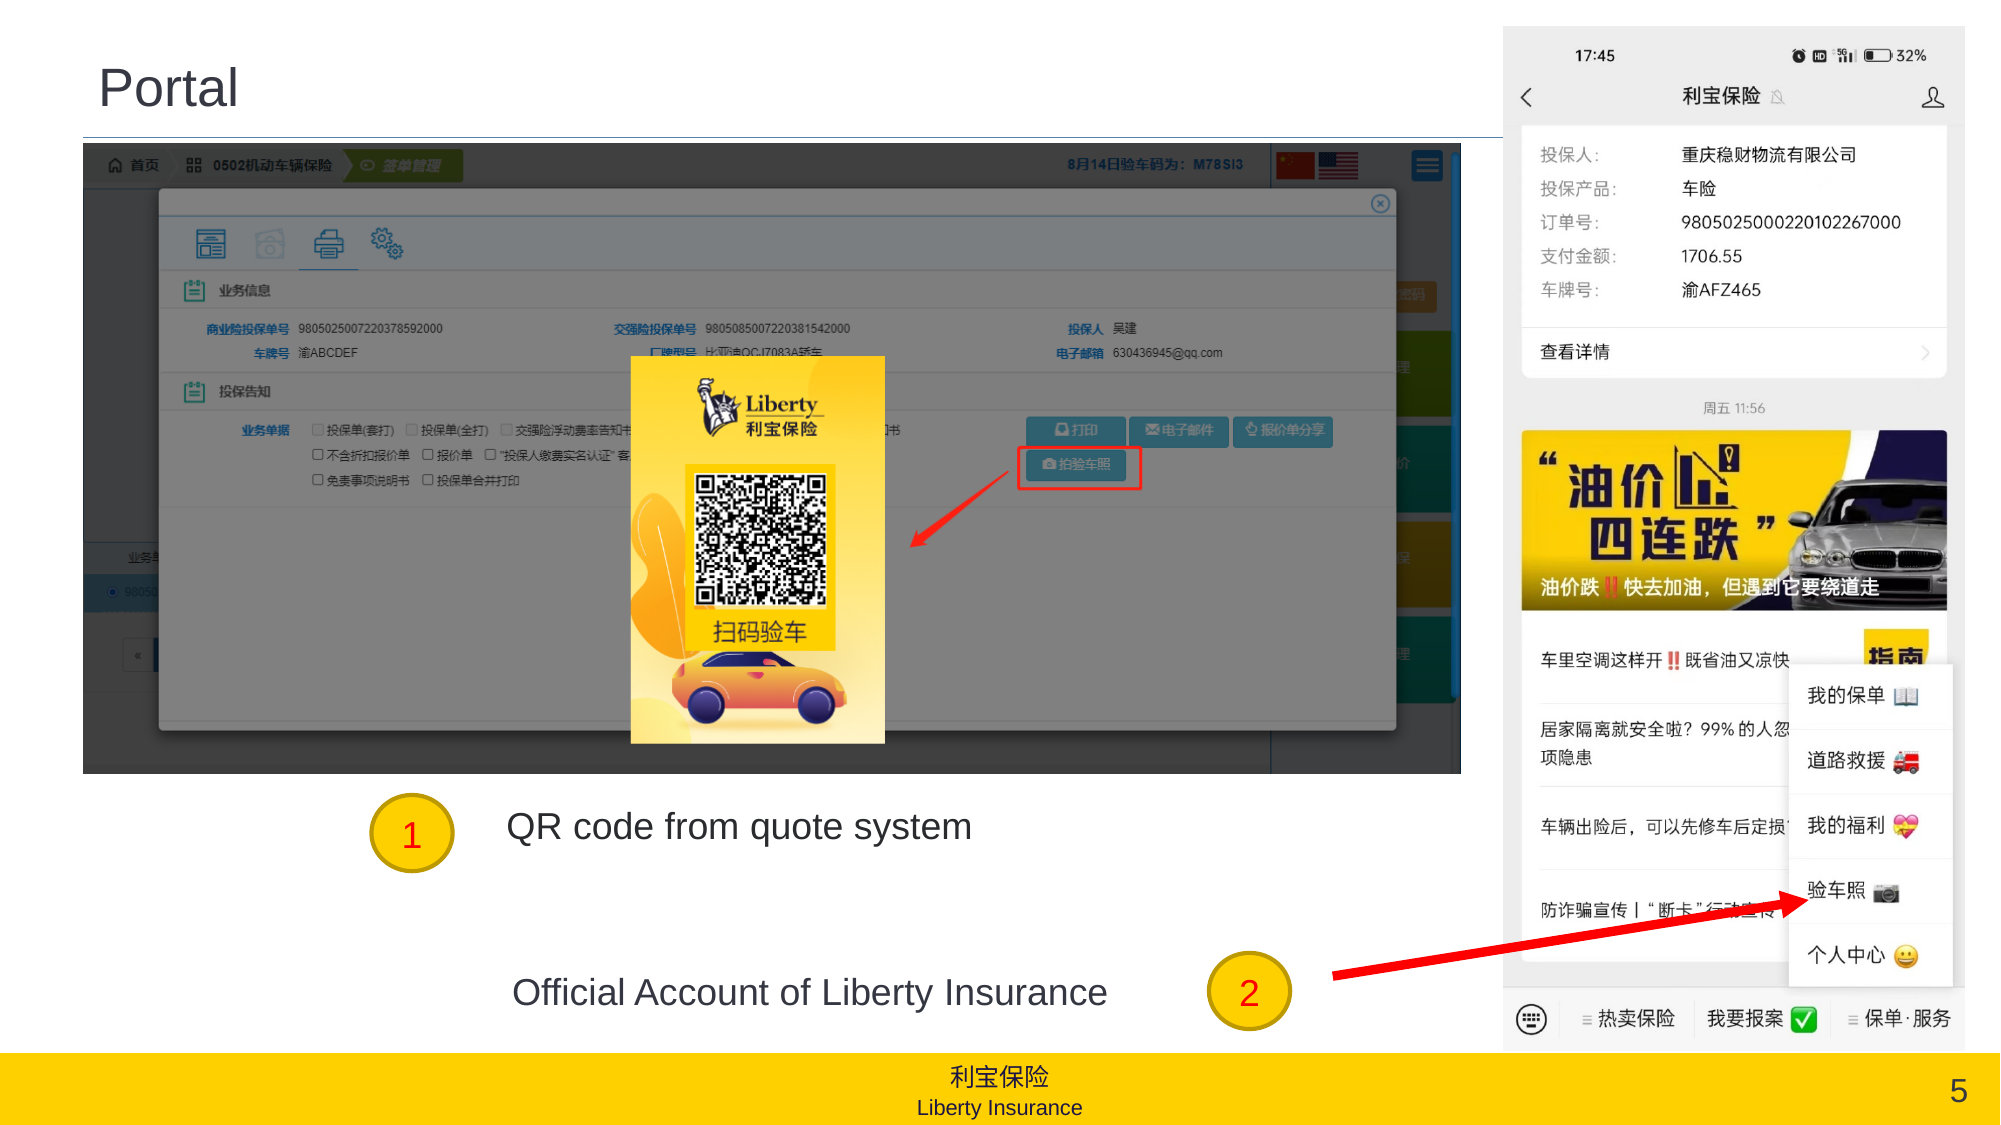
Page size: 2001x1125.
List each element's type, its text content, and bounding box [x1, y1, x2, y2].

picture [1503, 26, 1966, 1052]
text_box 2 [1221, 1021, 1278, 1032]
text_box 1 [369, 792, 455, 874]
text_box 2 [1222, 950, 1277, 960]
slide_number 5 [1833, 1070, 1984, 1108]
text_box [1332, 899, 1809, 977]
text_box Official Account of Liberty Insurance [497, 960, 1348, 1021]
text_box QR code from quote system [491, 794, 988, 855]
title Portal [83, 45, 1498, 125]
picture [83, 142, 1461, 774]
